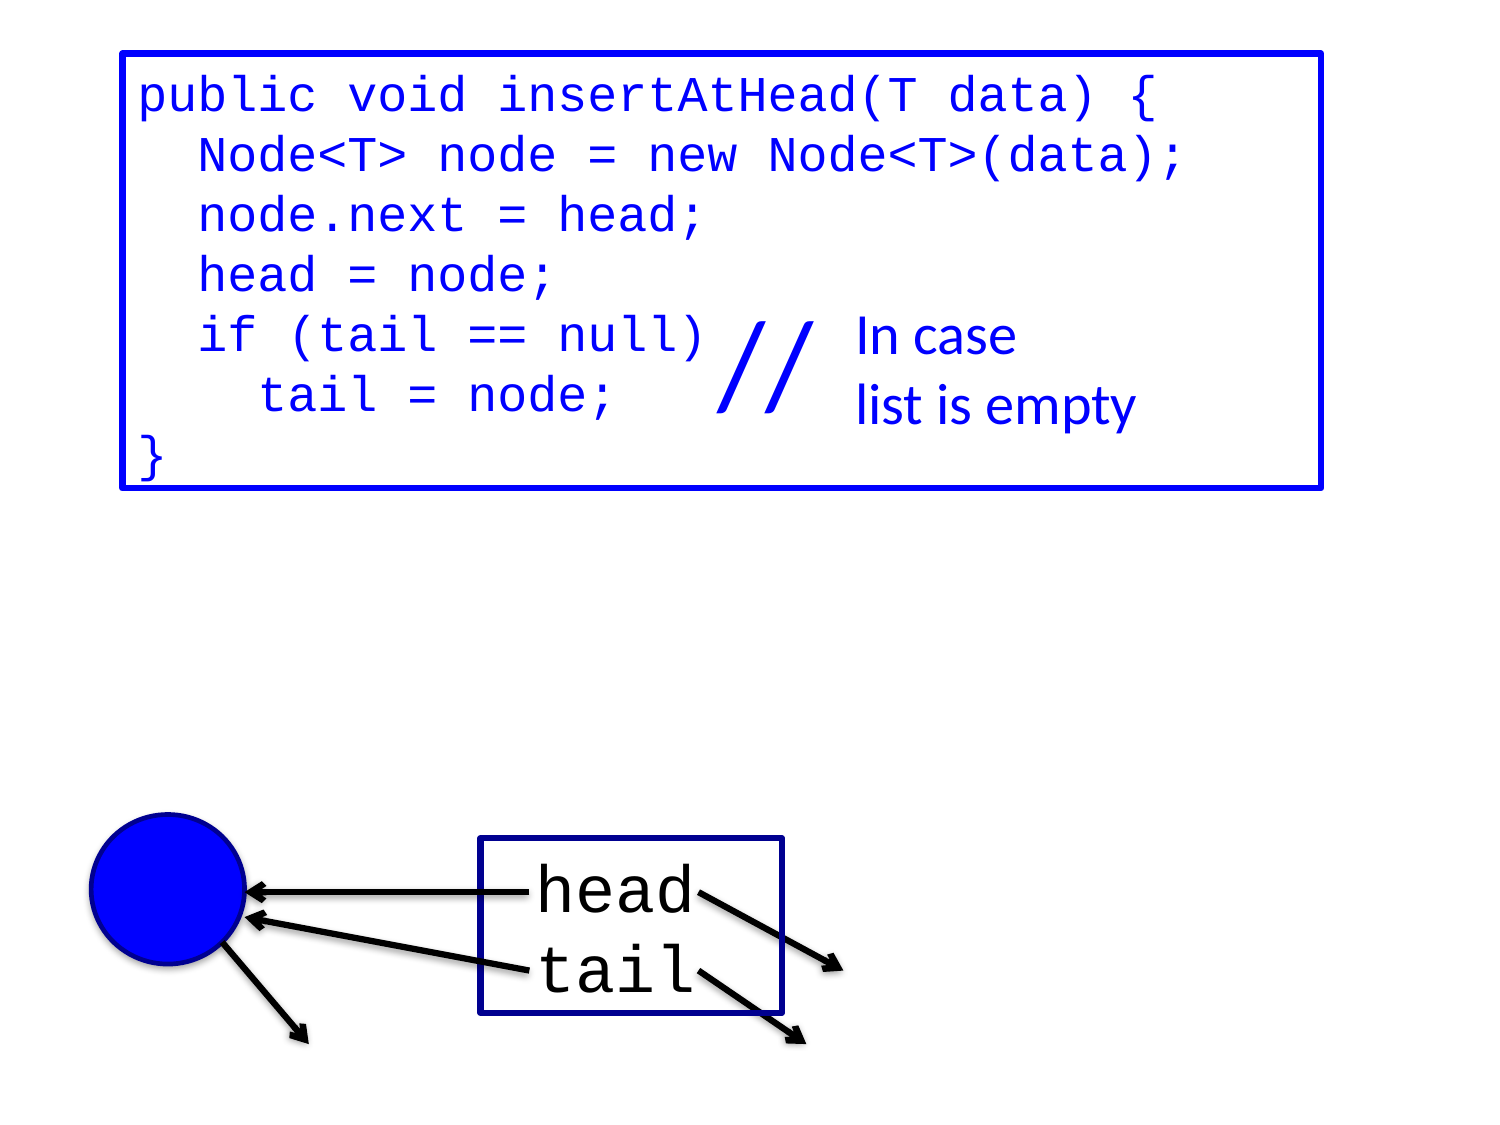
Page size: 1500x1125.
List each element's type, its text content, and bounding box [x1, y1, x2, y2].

text_box public void insertAtHead(T data) { Node<T> node = new Node<T>(data); node.next = head; head = node; if (tail == null) tail = node; } [122, 53, 1322, 489]
text_box In case list is empty [840, 288, 1166, 444]
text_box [698, 970, 807, 1045]
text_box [698, 891, 844, 971]
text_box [221, 941, 309, 1045]
text_box // [702, 275, 857, 441]
text_box [90, 813, 246, 965]
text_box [244, 916, 530, 971]
text_box head tail [480, 838, 782, 1013]
